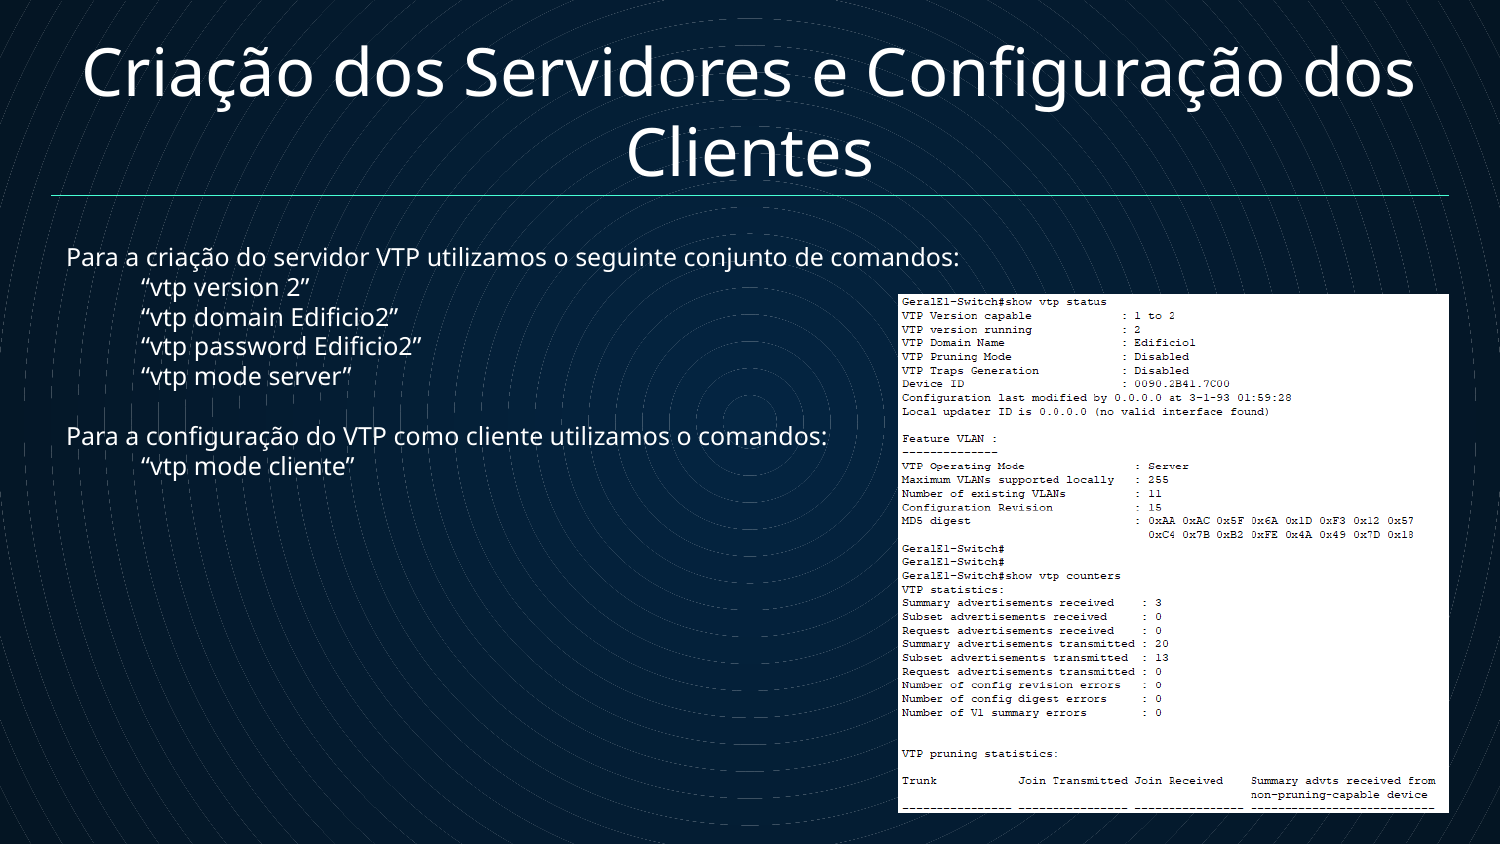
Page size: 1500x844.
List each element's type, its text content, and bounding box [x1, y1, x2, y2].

title Criação dos Servidores e Configuração dos Clientes [51, 105, 1449, 195]
subtitle Para a criação do servidor VTP utilizamos o seguinte conjunto de comandos: “vtp version 2” “vtp domain Edificio2” “vtp password Edificio2” “vtp mode server” Para a configuração do VTP como cliente utilizamos o comandos: “vtp mode cliente” [51, 226, 1449, 813]
picture [898, 294, 1450, 813]
title Criação dos Servidores e Configuração dos Clientes [51, 202, 1449, 206]
